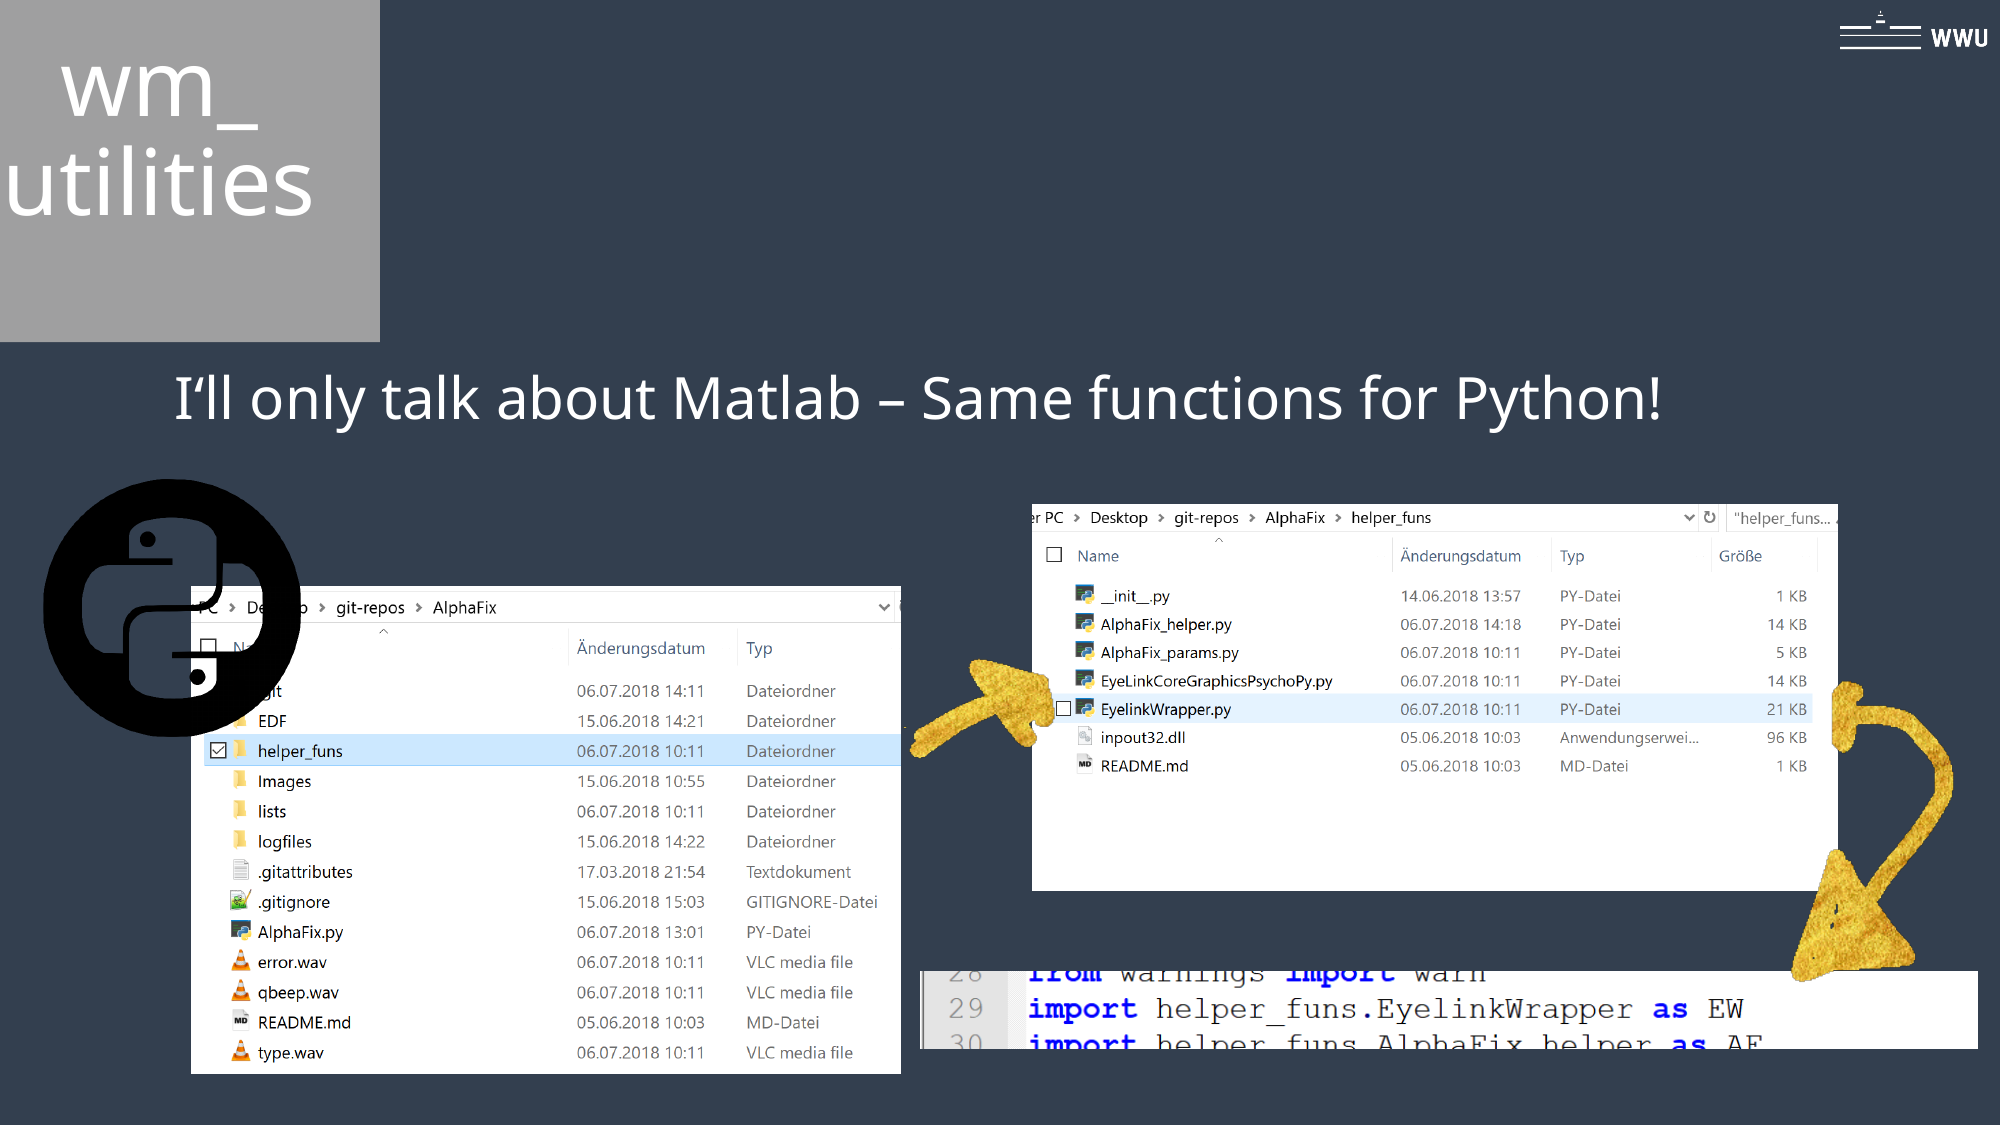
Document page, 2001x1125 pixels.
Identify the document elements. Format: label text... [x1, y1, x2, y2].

list wm_ utilities [0, 0, 380, 343]
picture [43, 479, 1978, 1074]
list I‘ll only talk about Matlab – Same functions for Python! [159, 361, 1885, 441]
picture [1834, 6, 1993, 54]
